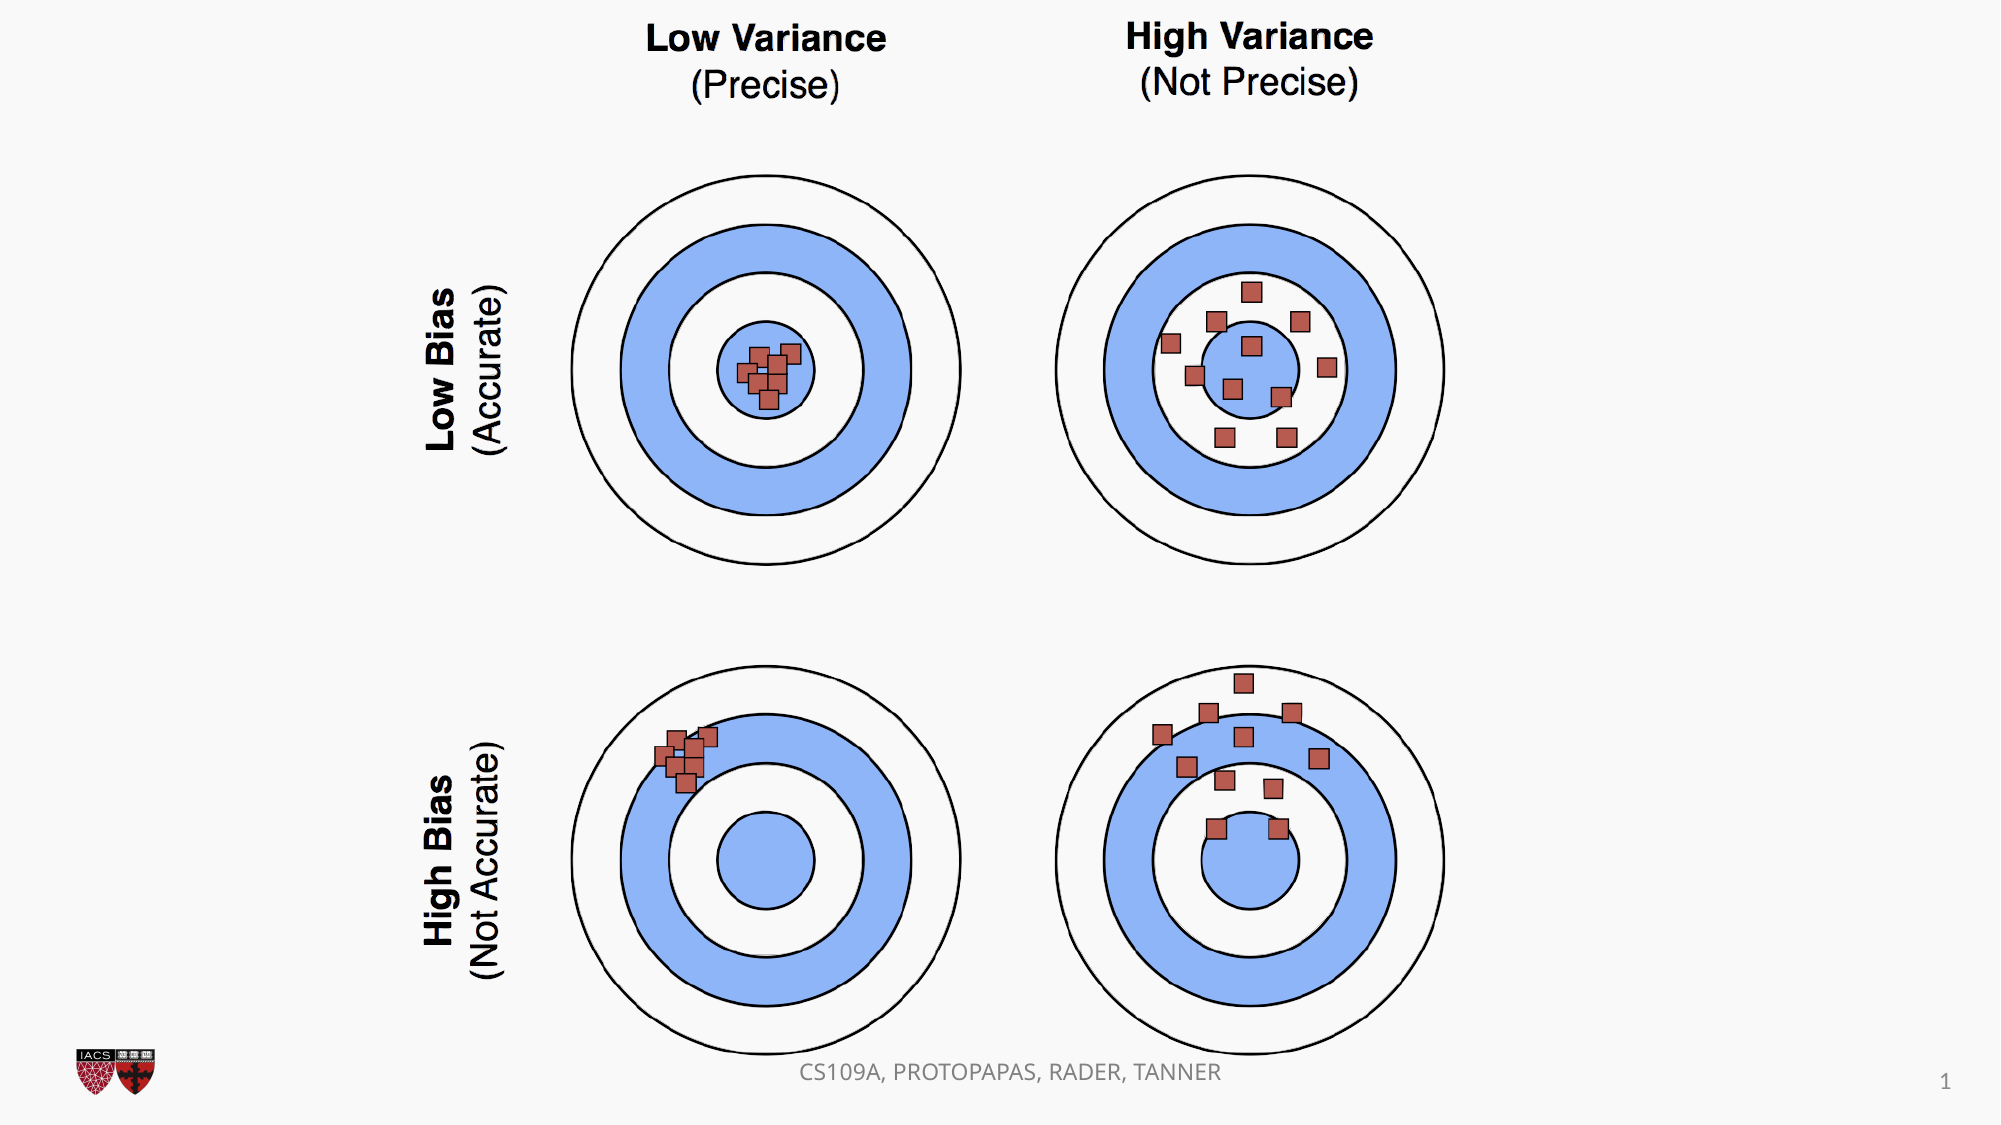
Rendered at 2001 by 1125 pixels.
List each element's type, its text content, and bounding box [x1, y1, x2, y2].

picture [75, 1049, 155, 1095]
picture [404, 0, 1468, 1087]
slide_number 1 [1500, 1050, 1967, 1110]
